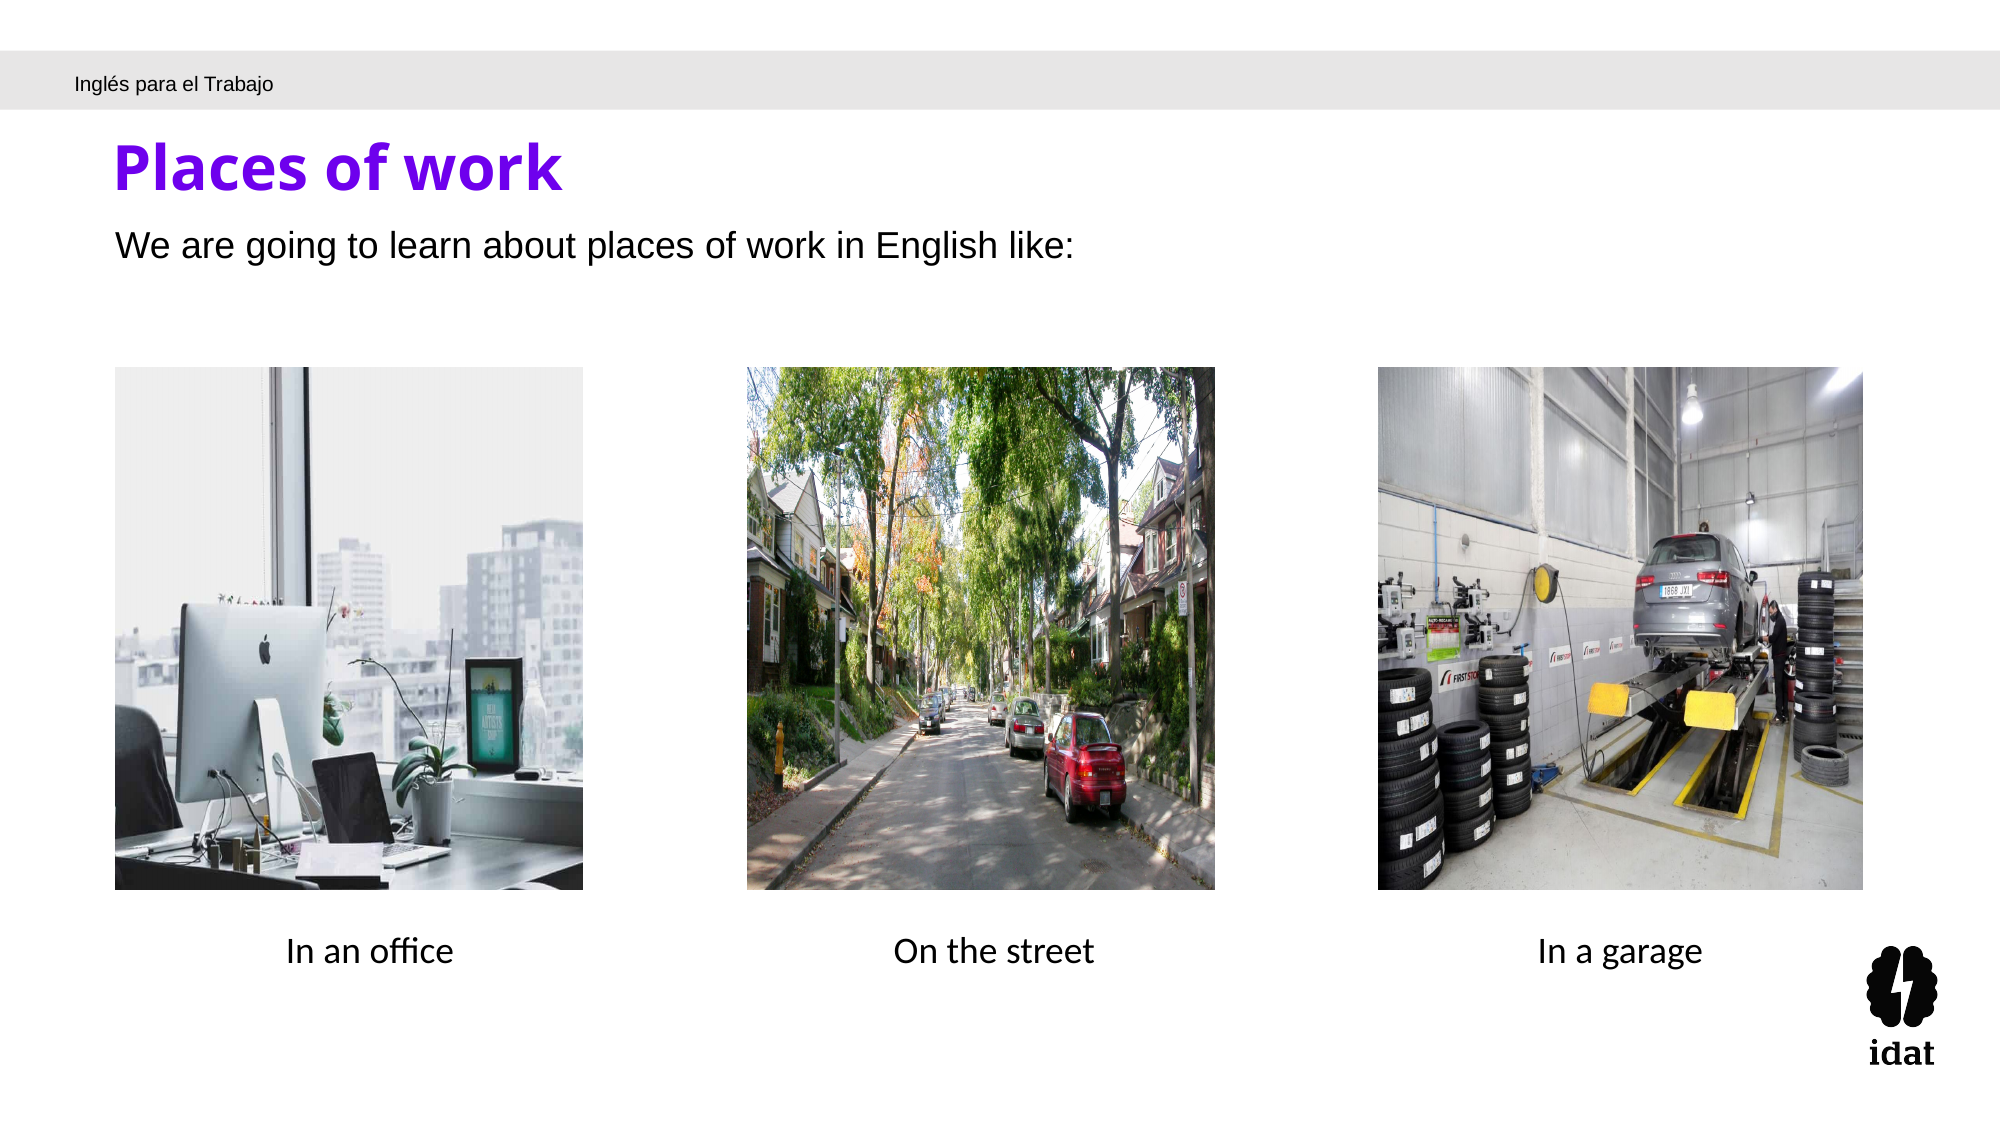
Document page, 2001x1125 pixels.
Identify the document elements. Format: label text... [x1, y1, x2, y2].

text_box We are going to learn about places of work in English like: [115, 228, 1699, 320]
picture [115, 367, 583, 890]
list Inglés para el Trabajo [74, 58, 690, 106]
picture [746, 367, 1215, 890]
picture [1866, 946, 1938, 1065]
text_box In an office [213, 918, 527, 978]
text_box On the street [838, 918, 1151, 978]
picture [1378, 367, 1863, 890]
list Places of work [96, 138, 995, 217]
text_box In a garage [1464, 918, 1777, 978]
